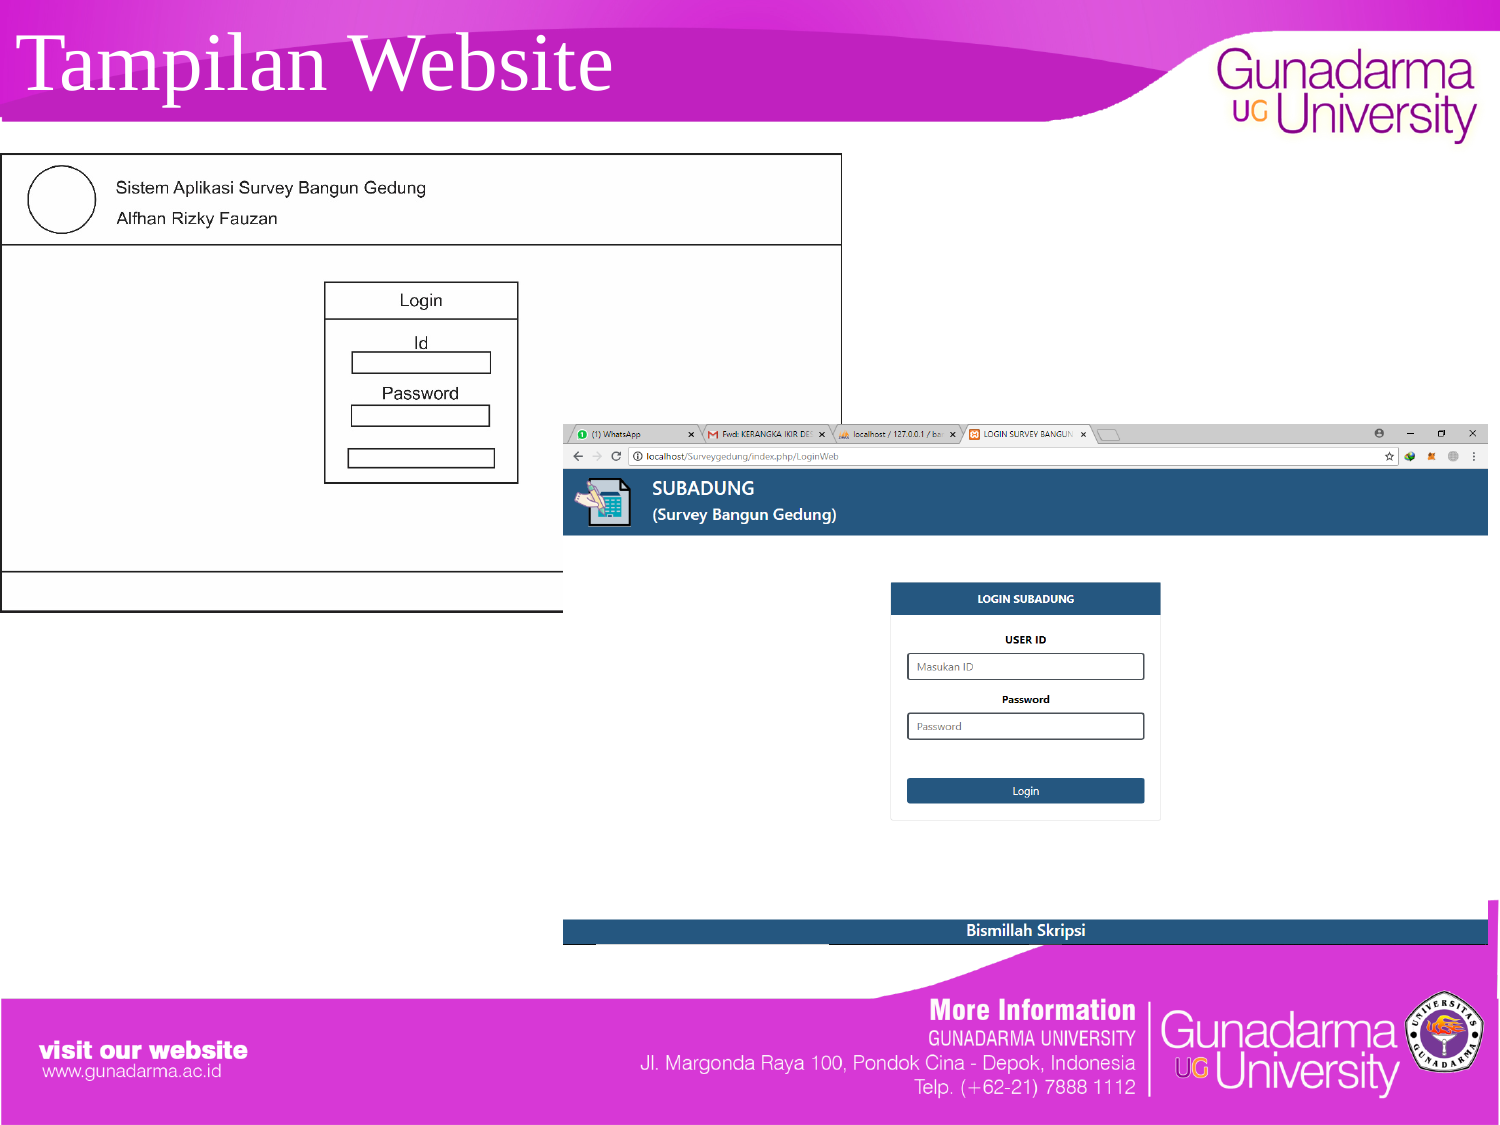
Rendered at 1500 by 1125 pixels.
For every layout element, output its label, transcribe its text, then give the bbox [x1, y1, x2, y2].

title Tampilan Website [0, 0, 1113, 138]
picture [0, 0, 1500, 1125]
